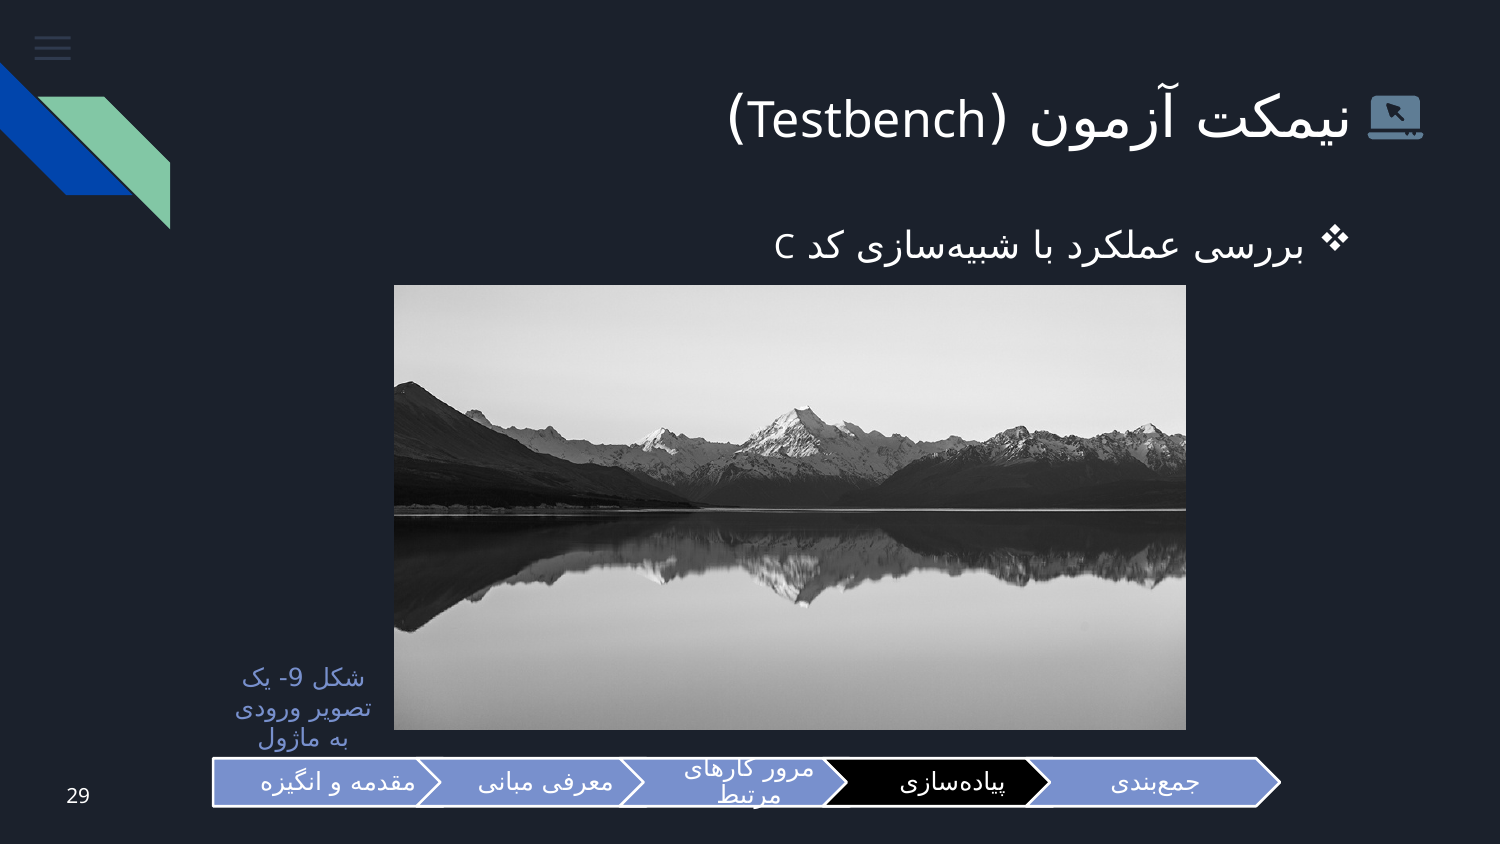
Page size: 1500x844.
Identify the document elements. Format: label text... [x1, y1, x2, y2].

list بررسی عملکرد با شبیه‌سازی کد C [212, 198, 1368, 735]
title نیمکت آزمون (Testbench) [212, 64, 1368, 198]
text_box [1367, 95, 1424, 140]
picture [394, 285, 1186, 731]
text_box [212, 749, 1281, 815]
slide_number 29 [15, 765, 105, 830]
text_box شکل 9- یک تصویر ورودی به ماژول [210, 654, 397, 750]
